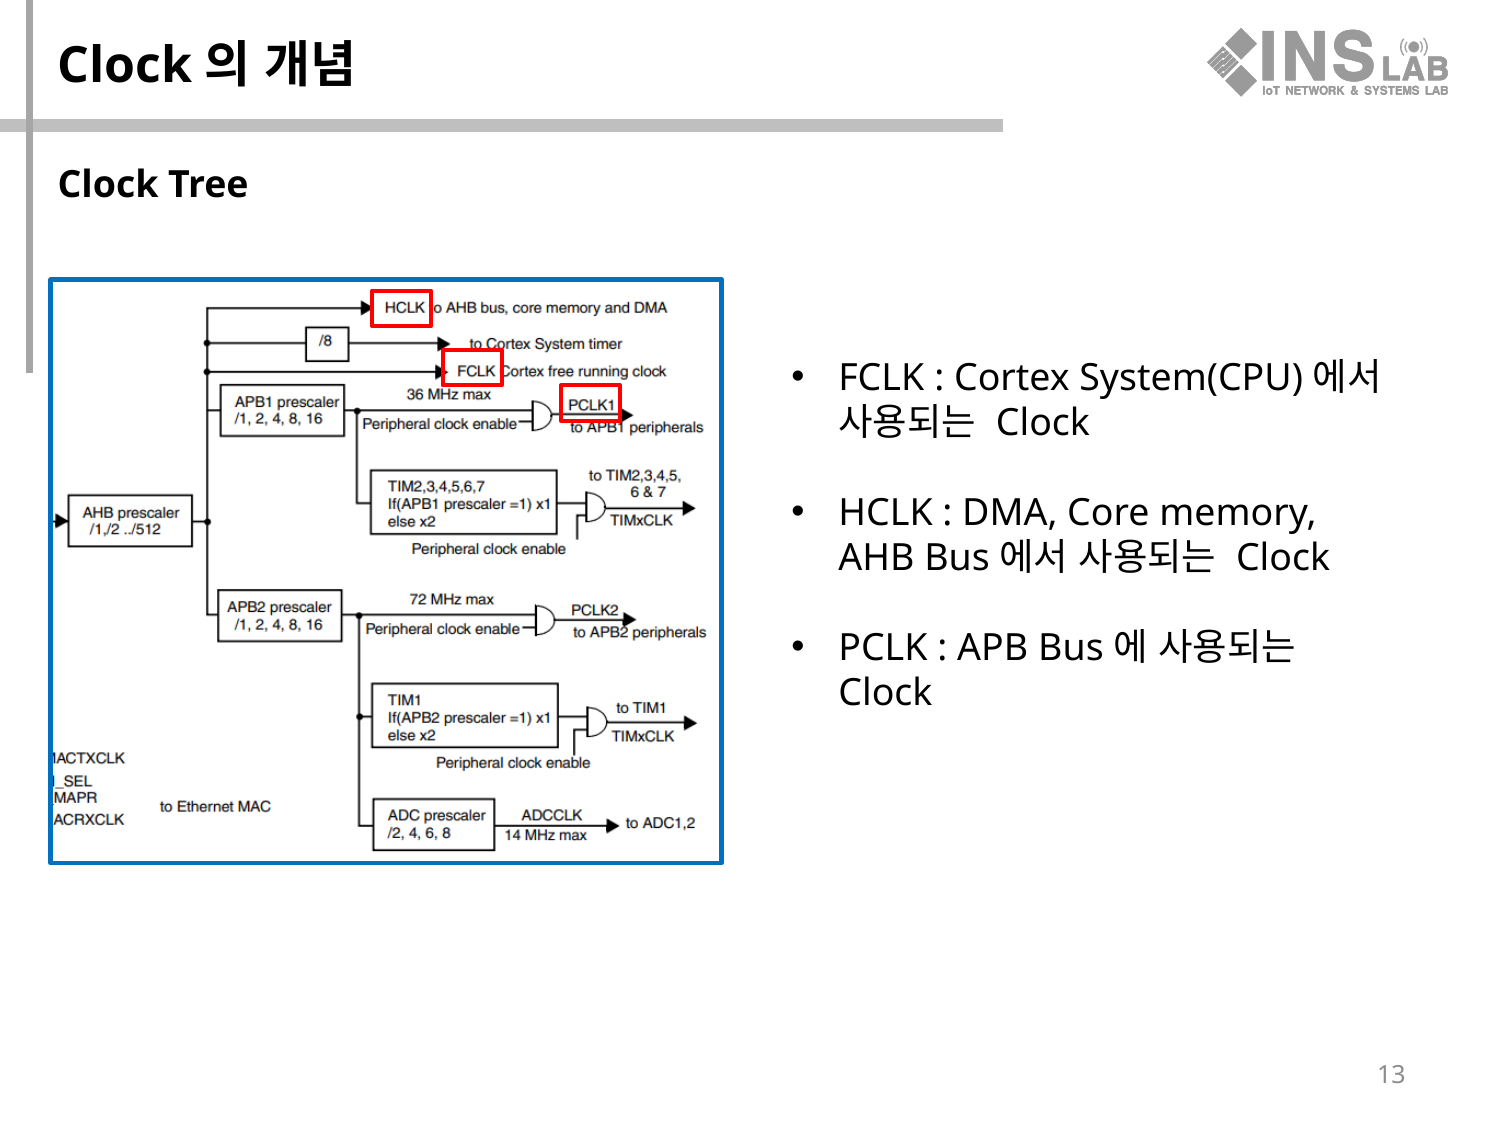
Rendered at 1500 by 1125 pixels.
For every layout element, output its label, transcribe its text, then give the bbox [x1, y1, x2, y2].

text_box FCLK : Cortex System(CPU)에서 사용되는 Clock HCLK : DMA, Core memory, AHB Bus에서 사용되는 Clock PCLK : APB Bus에 사용되는 Clock [776, 345, 1400, 721]
slide_number 13 [1070, 1045, 1421, 1106]
picture [52, 281, 720, 861]
title Clock의 개념 [42, 15, 1177, 110]
text_box Clock Tree [42, 152, 793, 213]
